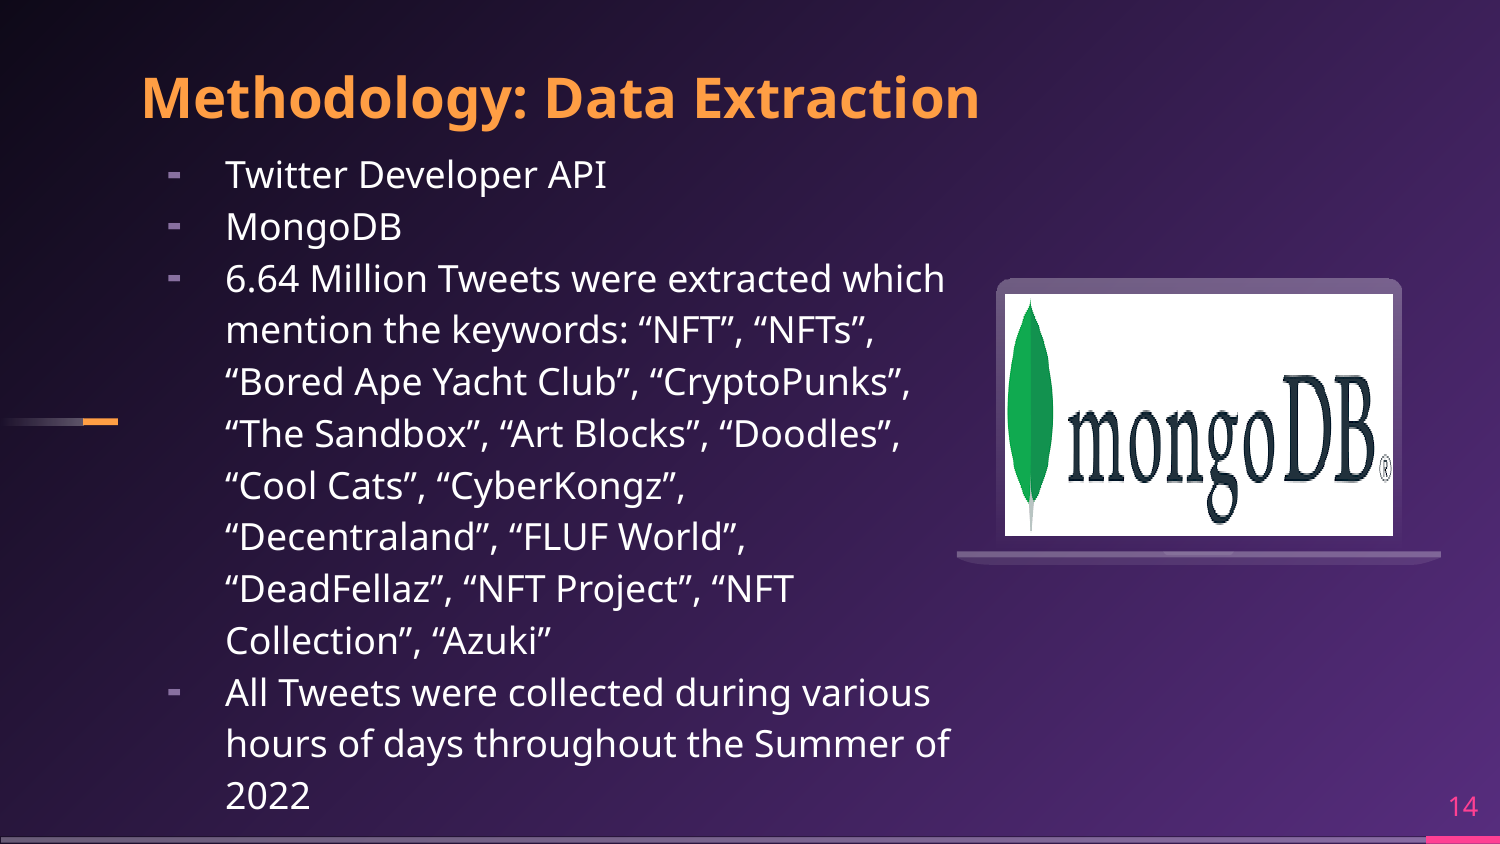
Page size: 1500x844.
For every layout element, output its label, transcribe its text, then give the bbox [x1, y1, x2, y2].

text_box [956, 278, 1442, 566]
picture [1005, 294, 1393, 536]
slide_number ‹#› [1426, 779, 1500, 837]
list Twitter Developer API MongoDB 6.64 Million Tweets were extracted which mention the keywords: “NFT”, “NFTs”, “Bored Ape Yacht Club”, “CryptoPunks”, “The Sandbox”, “Art Blocks”, “Doodles”, “Cool Cats”, “CyberKongz”, “Decentraland”, “FLUF World”, “DeadFellaz”, “NFT Project”, “NFT Collection”, “Azuki” All Tweets were collected during various hours of days throughout the Summer of 2022 [150, 178, 957, 783]
title Methodology: Data Extraction [140, 65, 1011, 131]
